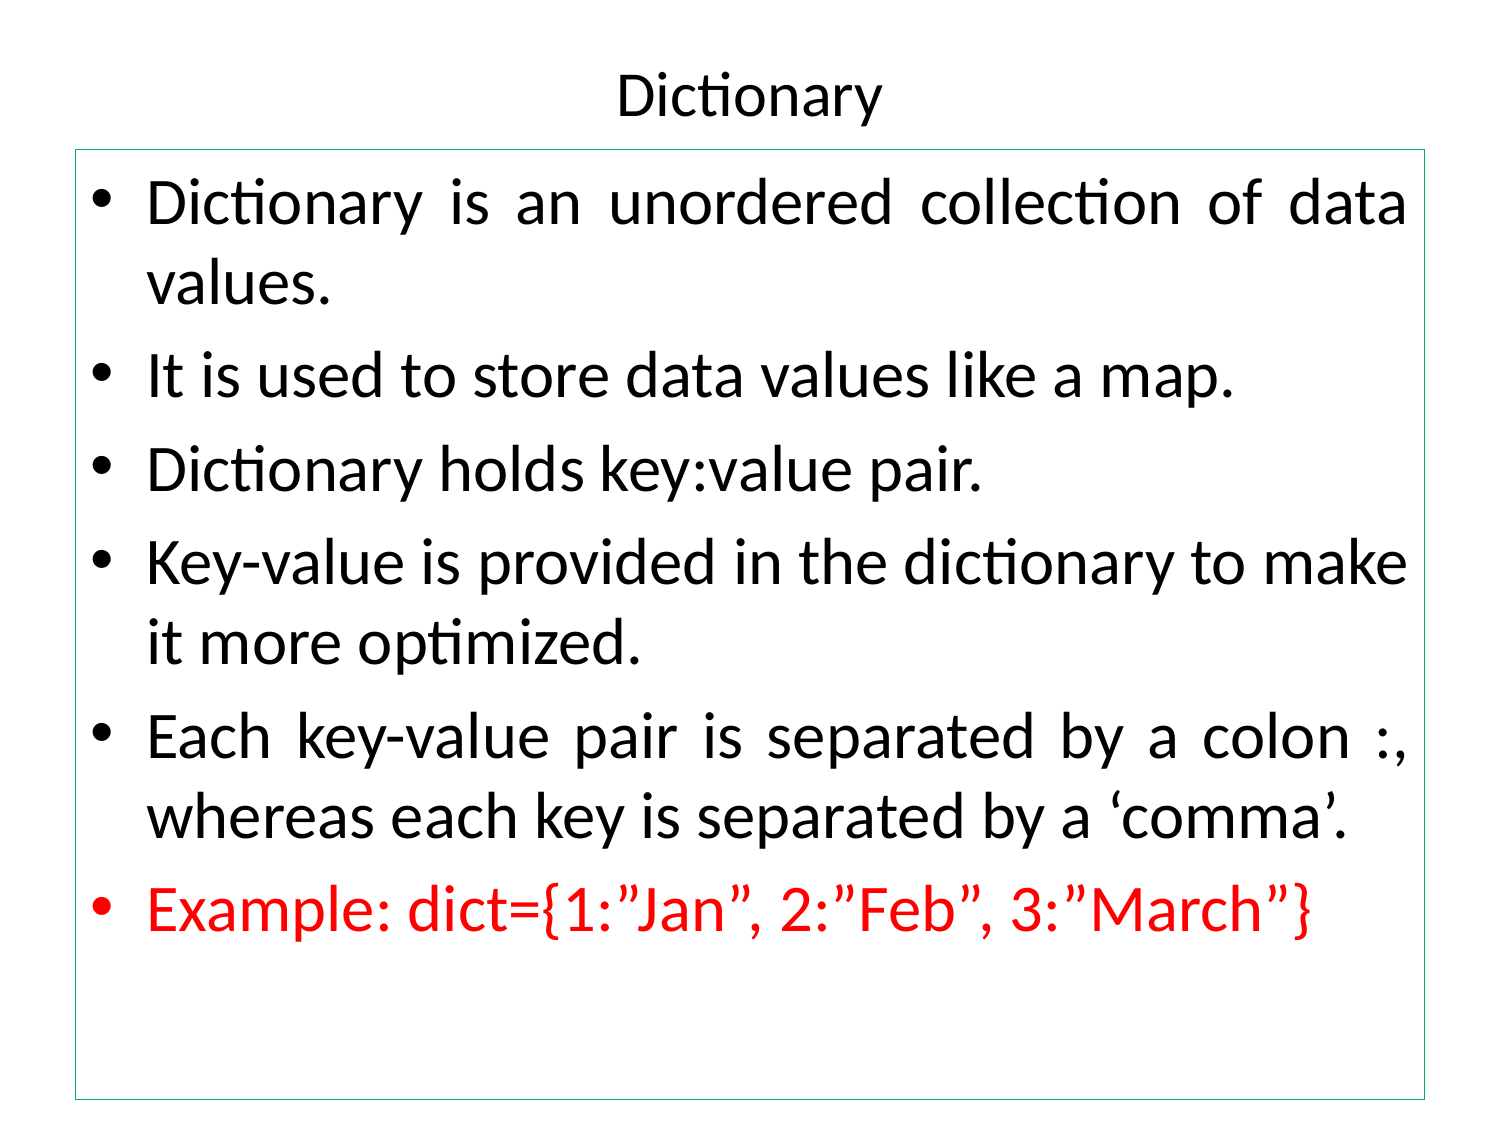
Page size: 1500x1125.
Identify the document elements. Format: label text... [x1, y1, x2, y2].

title Dictionary [75, 45, 1425, 138]
list Dictionary is an unordered collection of data values. It is used to store data values like a map. Dictionary holds key:value pair. Key-value is provided in the dictionary to make it more optimized. Each key-value pair is separated by a colon :, whereas each key is separated by a ‘comma’. Example: dict={1:”Jan”, 2:”Feb”, 3:”March”} [75, 149, 1425, 1100]
